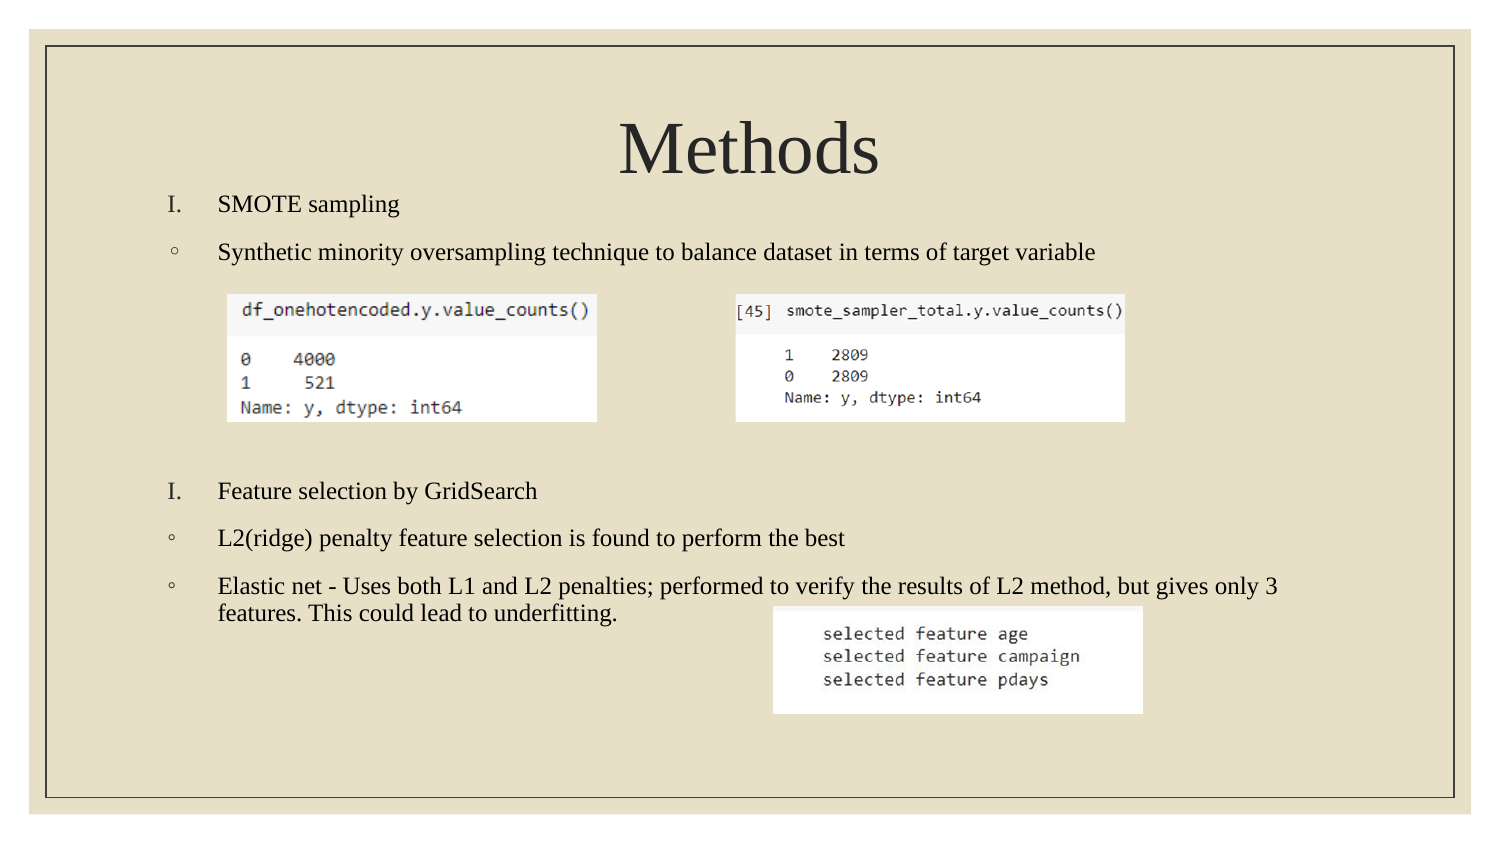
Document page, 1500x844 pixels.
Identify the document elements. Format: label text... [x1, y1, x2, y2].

picture [773, 605, 1143, 715]
picture [226, 294, 597, 423]
picture [735, 294, 1126, 423]
list SMOTE sampling Synthetic minority oversampling technique to balance dataset in terms of target variable Feature selection by GridSearch L2(ridge) penalty feature selection is found to perform the best Elastic net - Uses both L1 and L2 penalties; performed to verify the results of L2 method, but gives only 3 features. This could lead to underfitting. [131, 185, 1369, 714]
title Methods [131, 64, 1369, 185]
